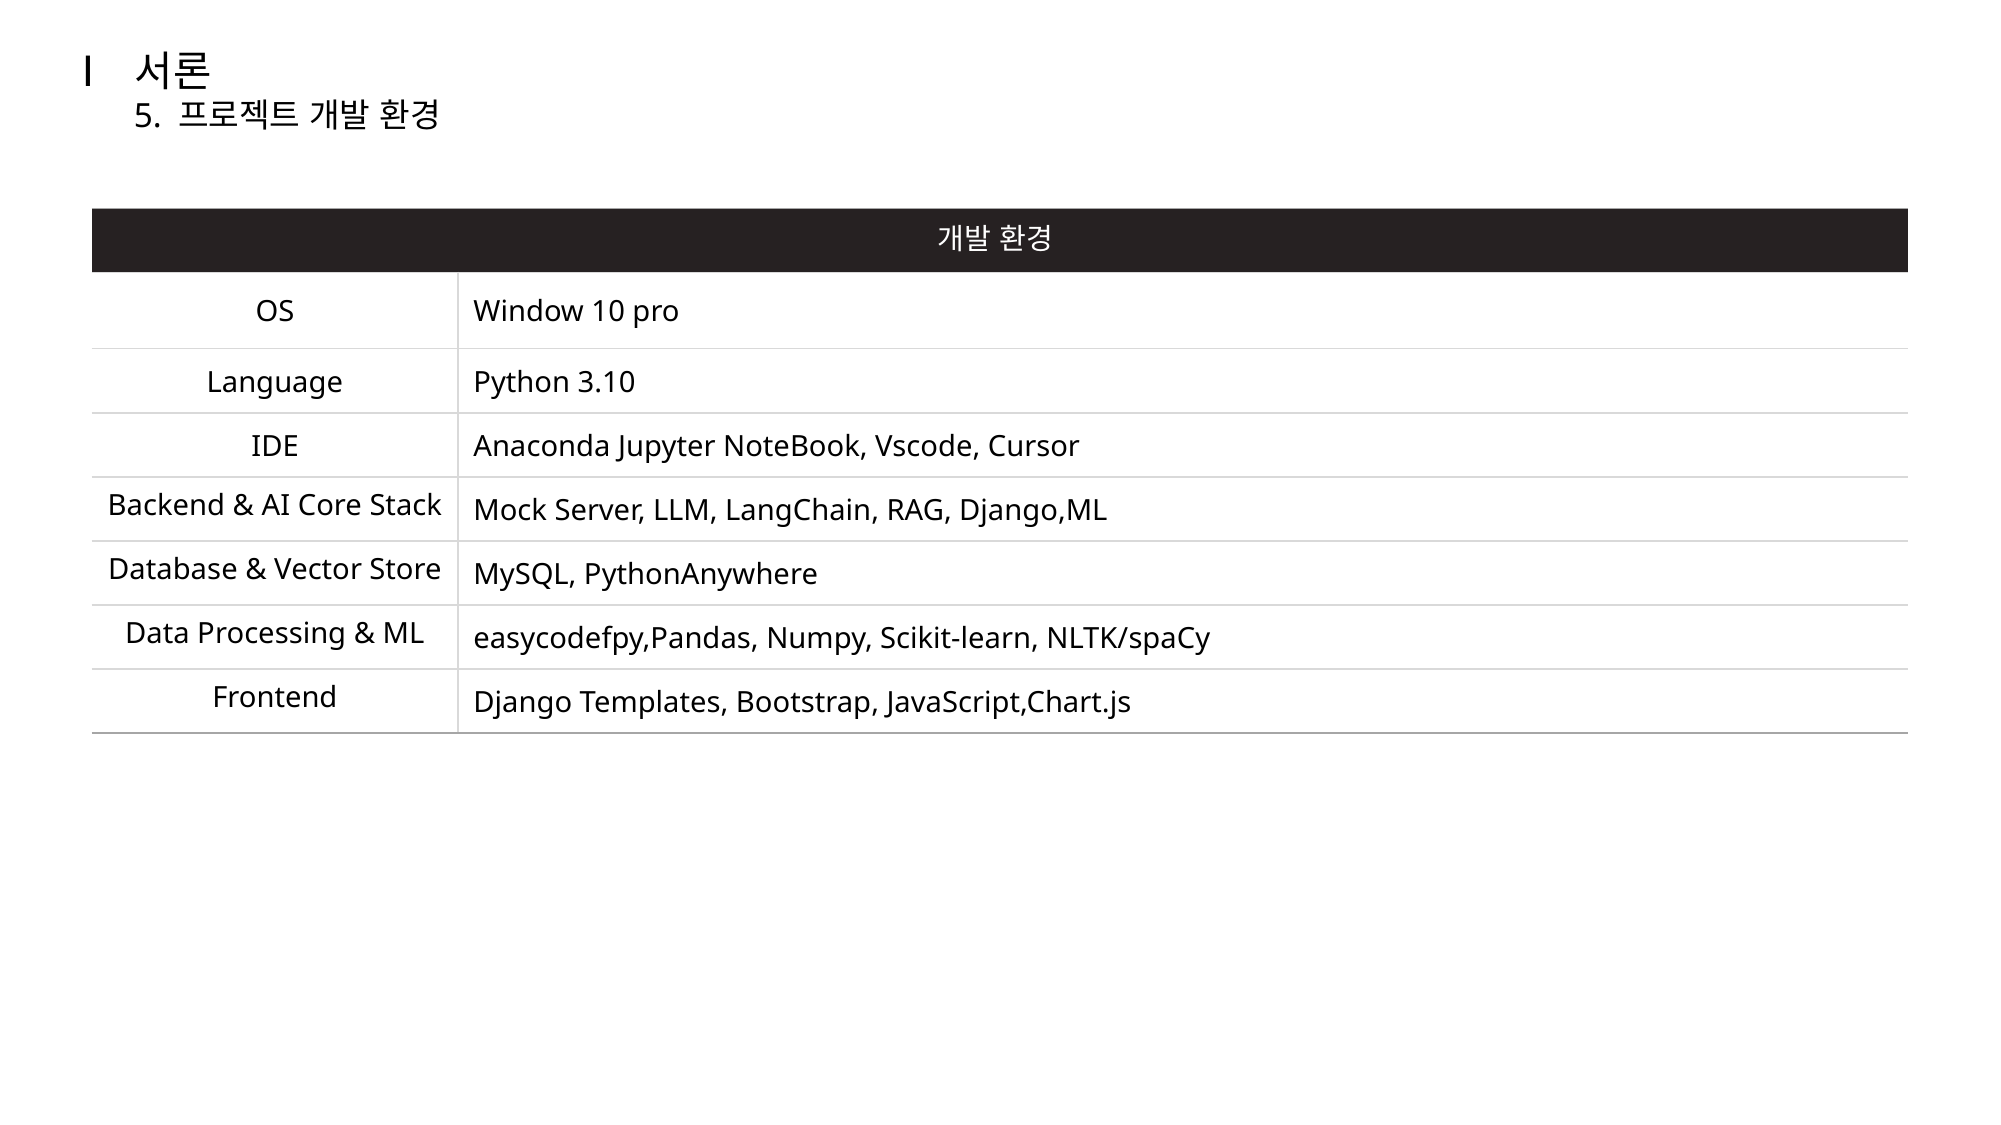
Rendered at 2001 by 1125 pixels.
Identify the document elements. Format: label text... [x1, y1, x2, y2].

table_cell easycodefpy,Pandas, Numpy, Scikit-learn, NLTK/spaCy [459, 606, 1908, 668]
table_cell IDE [92, 414, 457, 476]
table_cell Python 3.10 [459, 349, 1908, 412]
table_cell Backend & AI Core Stack [92, 478, 457, 540]
table_cell Anaconda Jupyter NoteBook, Vscode, Cursor [459, 414, 1908, 476]
table_header 개발 환경 [92, 209, 1908, 272]
table_cell Database & Vector Store [92, 542, 457, 604]
table_cell Window 10 pro [459, 273, 1908, 348]
table_cell MySQL, PythonAnywhere [459, 542, 1908, 604]
table_cell Mock Server, LLM, LangChain, RAG, Django,ML [459, 478, 1908, 540]
table_cell Data Processing & ML [92, 606, 457, 668]
table_cell OS [92, 273, 457, 348]
table_cell Language [92, 349, 457, 412]
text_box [67, 44, 412, 133]
table_cell Django Templates, Bootstrap, JavaScript,Chart.js [459, 670, 1908, 732]
table_cell Frontend [92, 670, 457, 732]
